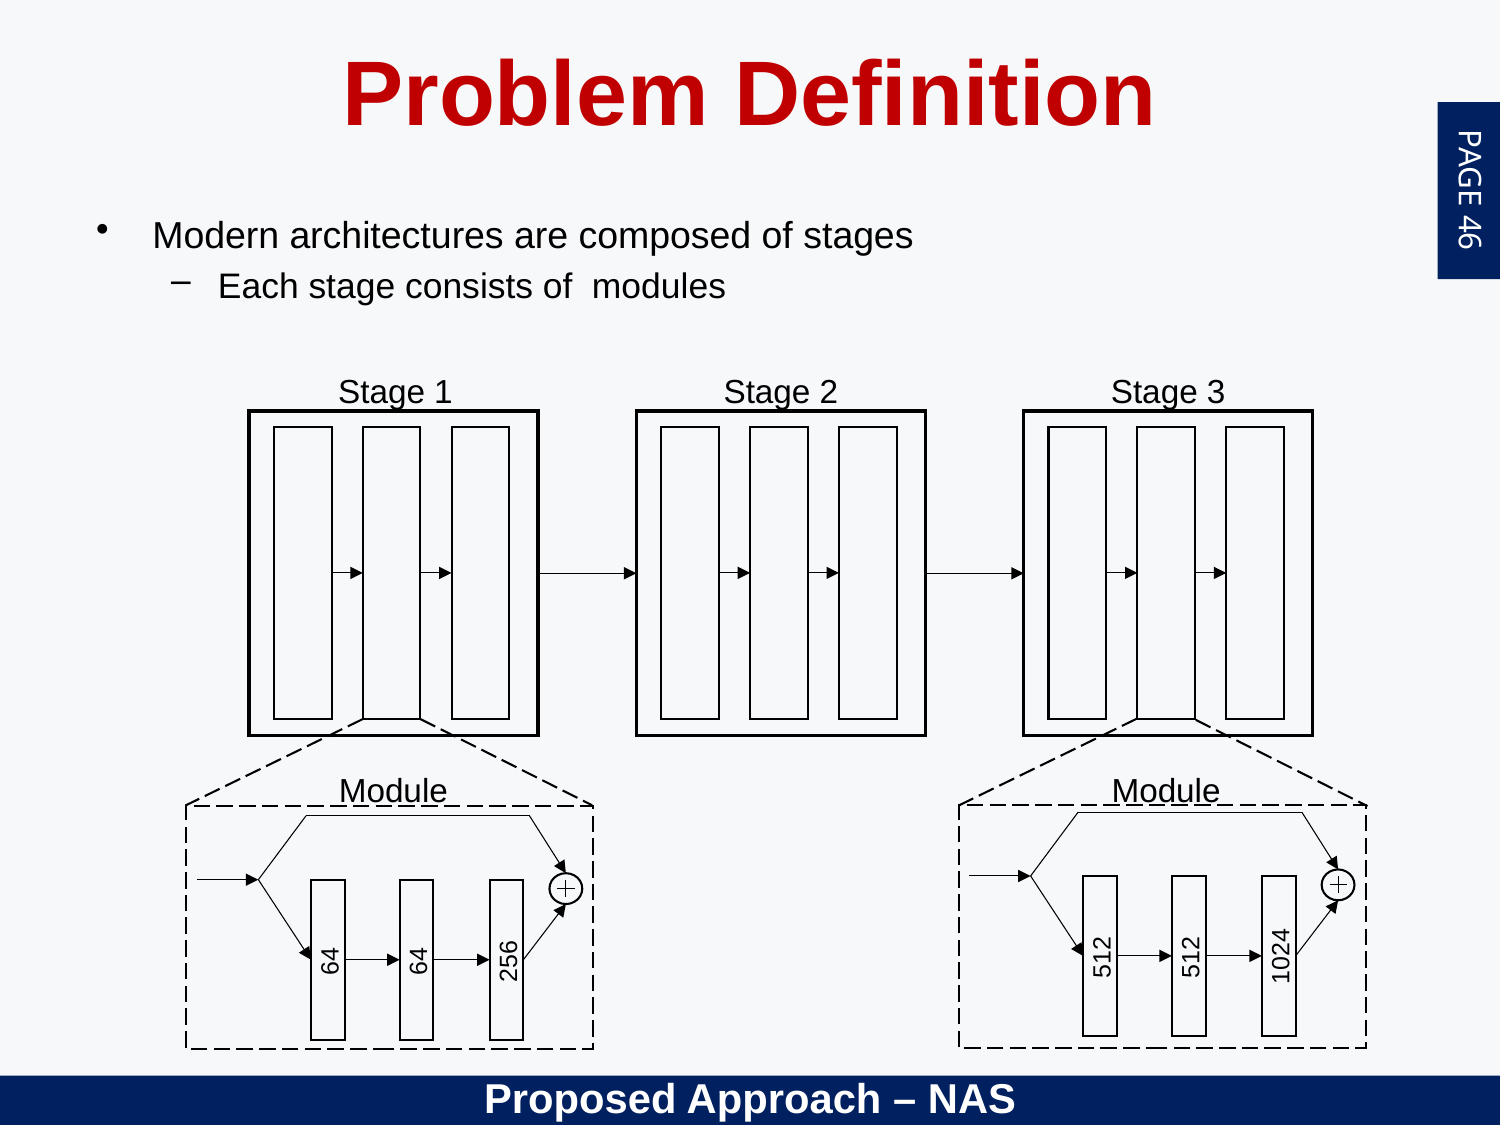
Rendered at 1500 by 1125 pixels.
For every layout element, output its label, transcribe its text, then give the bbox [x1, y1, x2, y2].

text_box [185, 805, 594, 1049]
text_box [185, 719, 363, 806]
text_box Stage 2 [567, 362, 994, 410]
text_box Module [363, 761, 420, 805]
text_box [420, 718, 593, 806]
text_box Problem Definition [74, 17, 1425, 160]
list Proposed Approach – NAS [290, 1064, 1210, 1119]
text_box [1195, 719, 1368, 807]
text_box Module [1087, 761, 1245, 812]
text_box Stage 1 [182, 362, 567, 419]
text_box Stage 3 [994, 362, 1382, 419]
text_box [969, 812, 1355, 1036]
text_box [248, 410, 1313, 736]
text_box [958, 804, 1367, 1049]
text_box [959, 718, 1137, 806]
